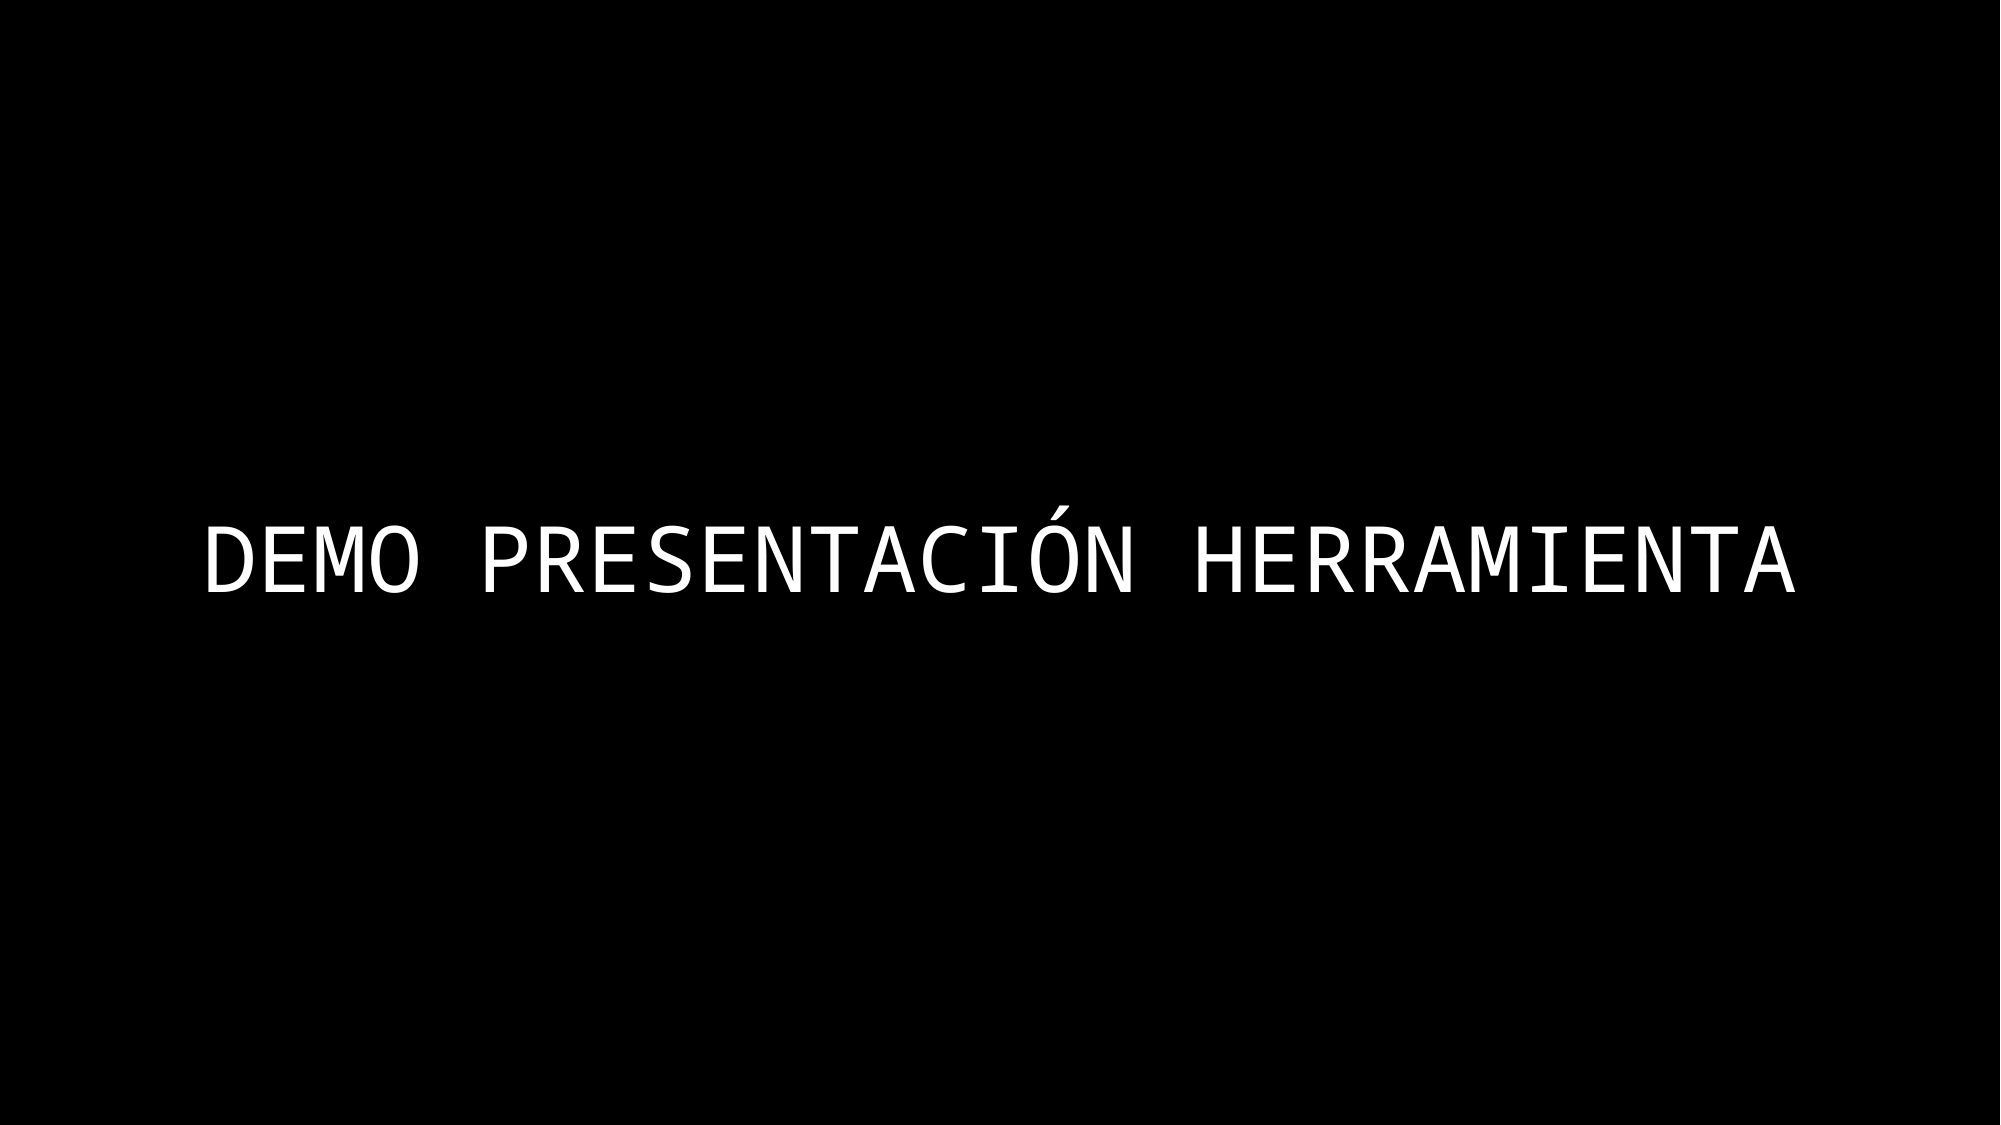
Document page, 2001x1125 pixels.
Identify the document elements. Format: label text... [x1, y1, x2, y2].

title DEMO PRESENTACIÓN HERRAMIENTA [103, 453, 1897, 672]
